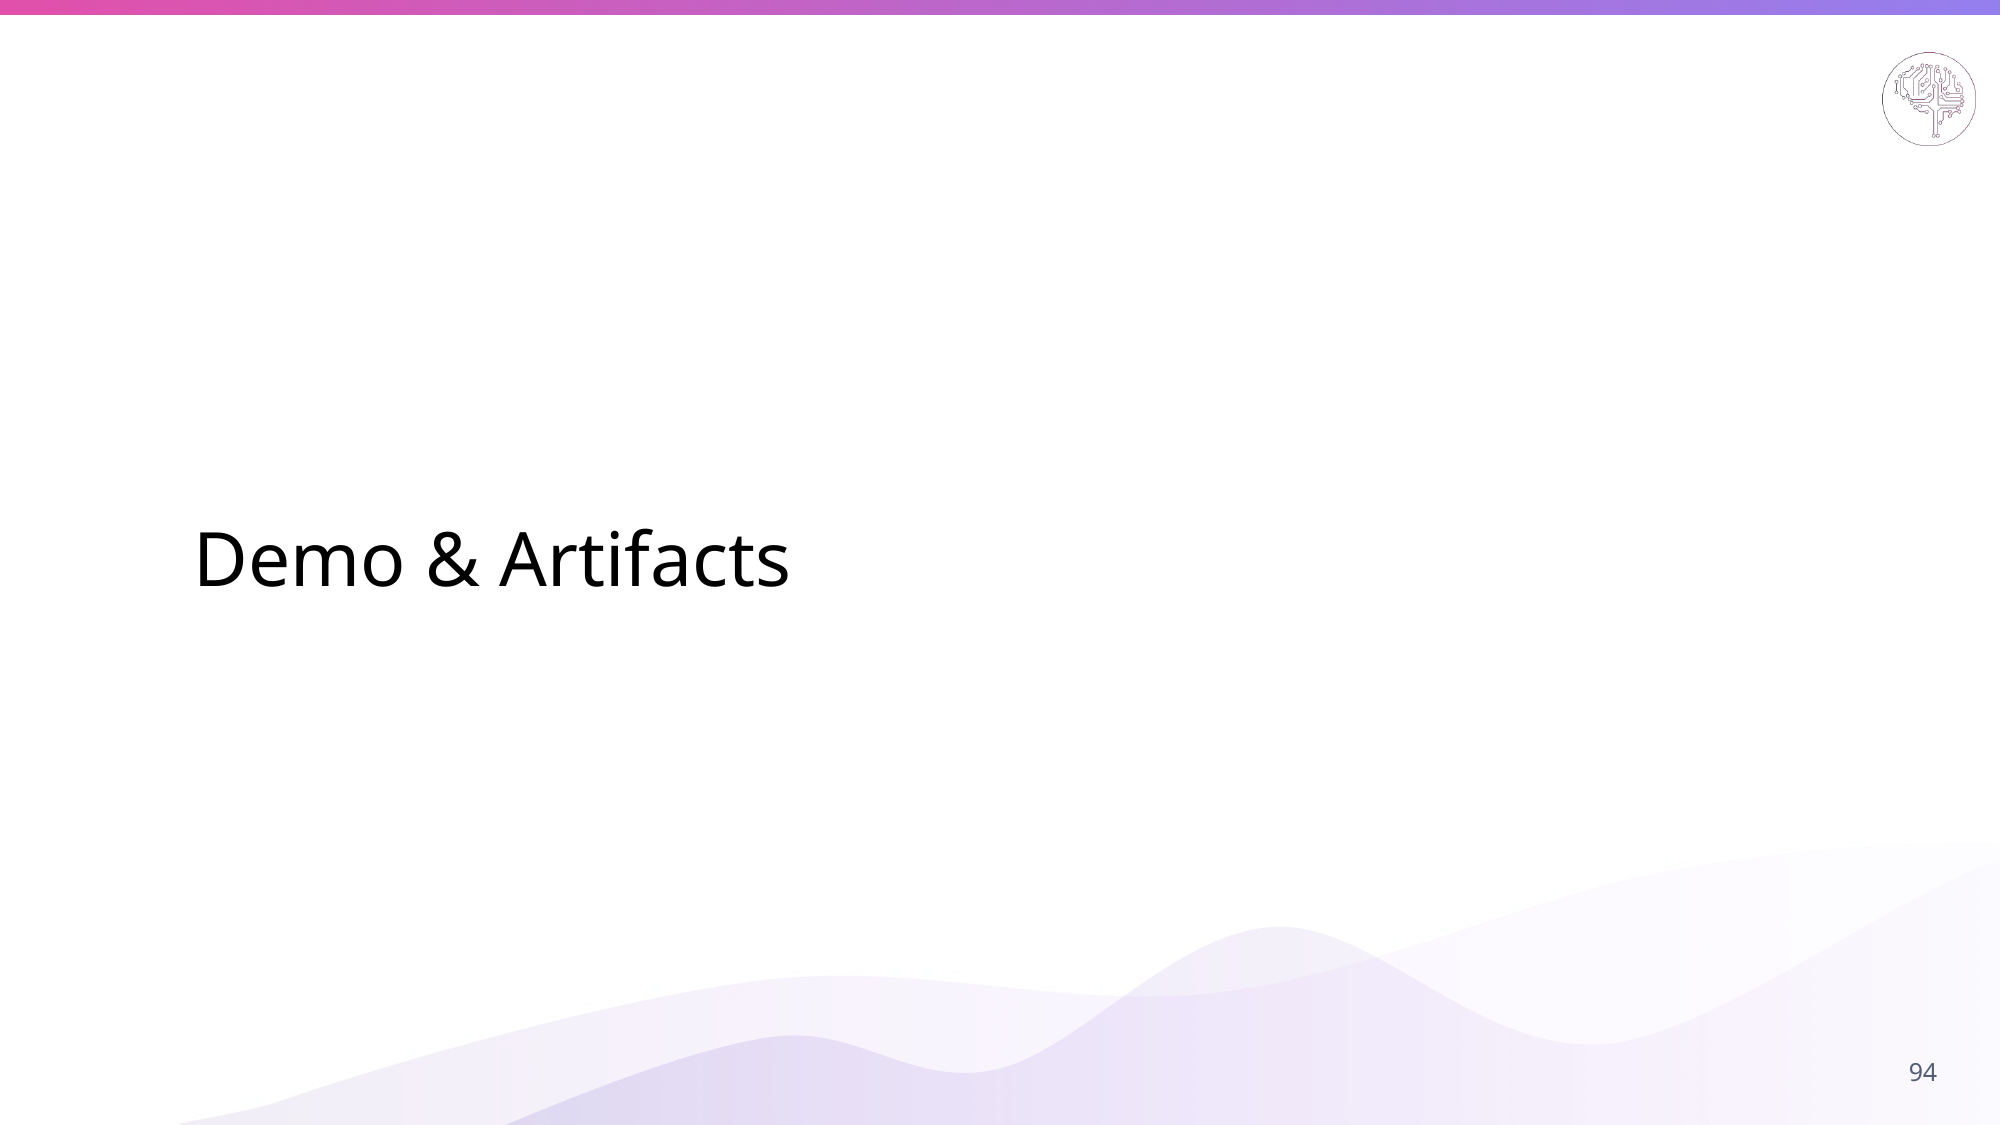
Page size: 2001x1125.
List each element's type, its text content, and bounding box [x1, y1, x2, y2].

picture [1882, 52, 1976, 146]
title Demo & Artifacts [178, 453, 1772, 672]
picture [0, 0, 2000, 15]
